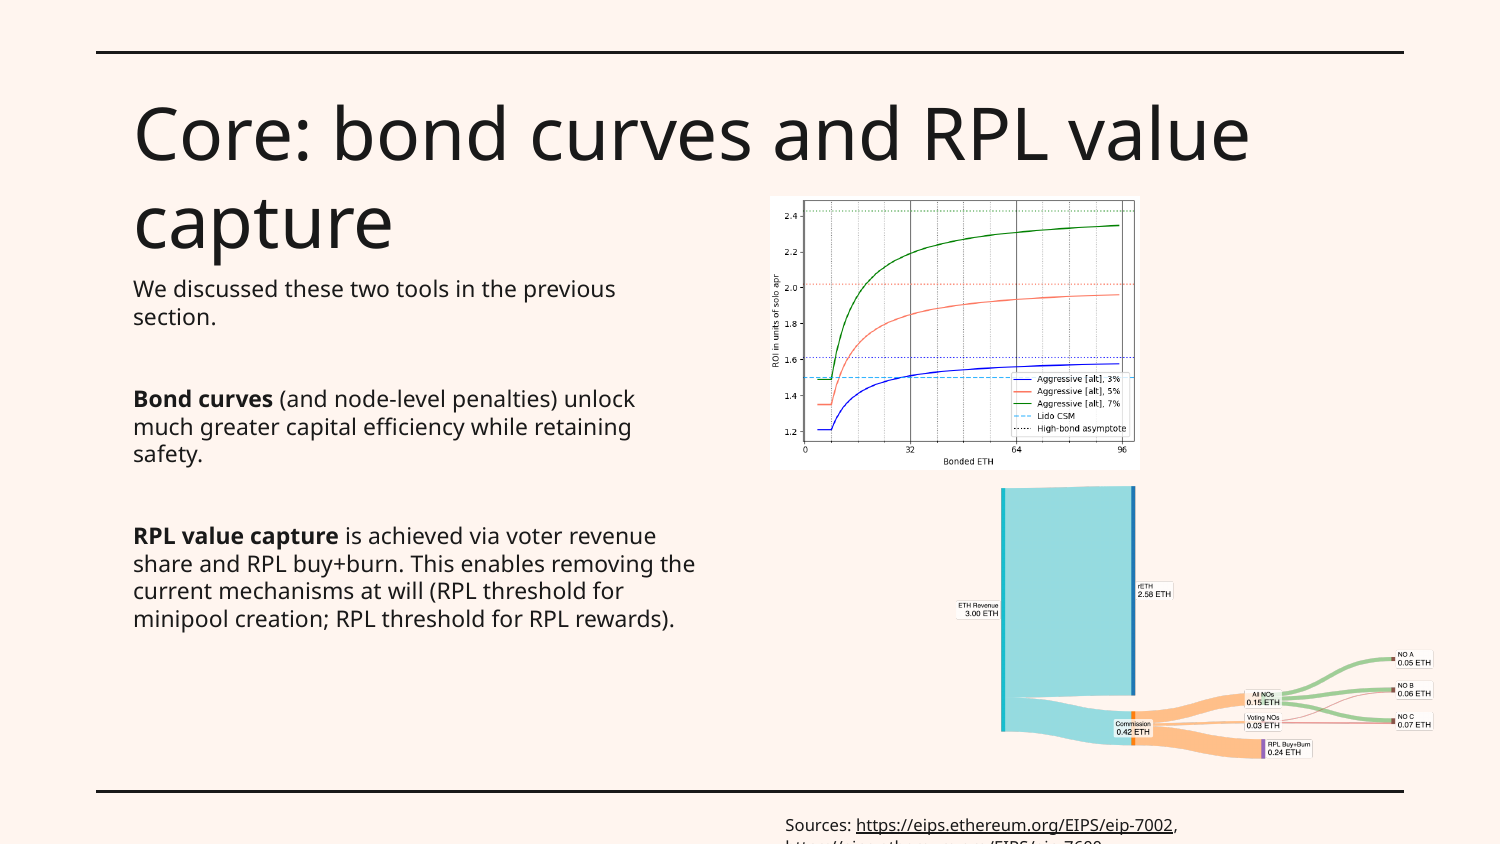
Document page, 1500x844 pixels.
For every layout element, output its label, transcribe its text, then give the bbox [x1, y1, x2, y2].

text_box Sources: https://eips.ethereum.org/EIPS/eip-7002, https://eips.ethereum.org/EIPS/eip-7600 [770, 799, 1494, 844]
subtitle We discussed these two tools in the previous section. Bond curves (and node-level penalties) unlock much greater capital efficiency while retaining safety. RPL value capture is achieved via voter revenue share and RPL buy+burn. This enables removing the current mechanisms at will (RPL threshold for minipool creation; RPL threshold for RPL rewards). [118, 259, 716, 717]
picture [770, 195, 1438, 785]
title Core: bond curves and RPL value capture [118, 72, 1382, 167]
